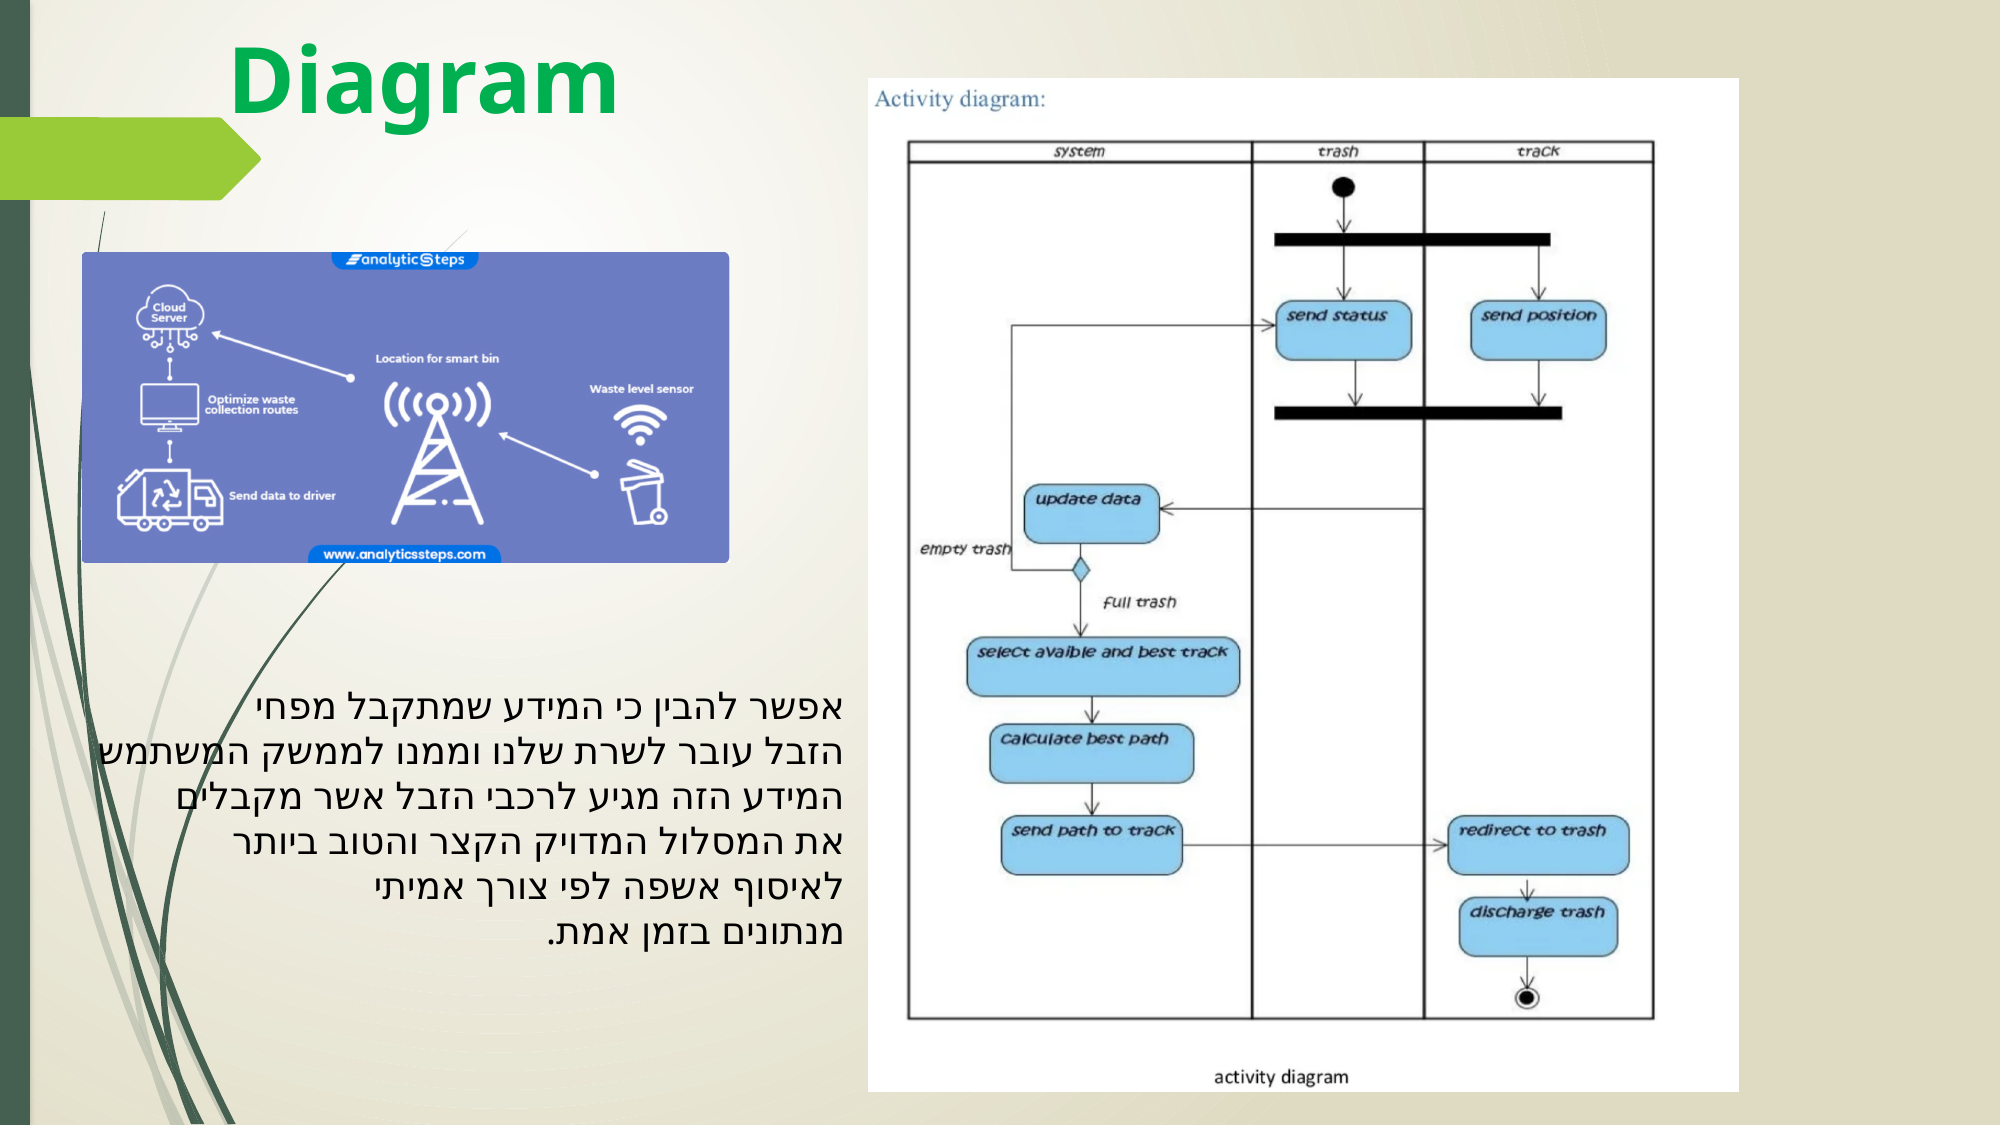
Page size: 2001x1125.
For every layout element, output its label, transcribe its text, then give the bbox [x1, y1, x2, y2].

text_box Diagram [212, 14, 1246, 139]
text_box אפשר להבין כי המידע שמתקבל מפחי הזבל עובר לשרת שלנו וממנו לממשק המשתמש המידע הזה מגיע לרכבי הזבל אשר מקבלים את המסלול המדויק הקצר והטוב ביותר לאיסוף אשפה לפי צורך אמיתי מנתונים בזמן אמת. [73, 674, 860, 960]
picture [82, 252, 730, 563]
picture [868, 78, 1739, 1092]
